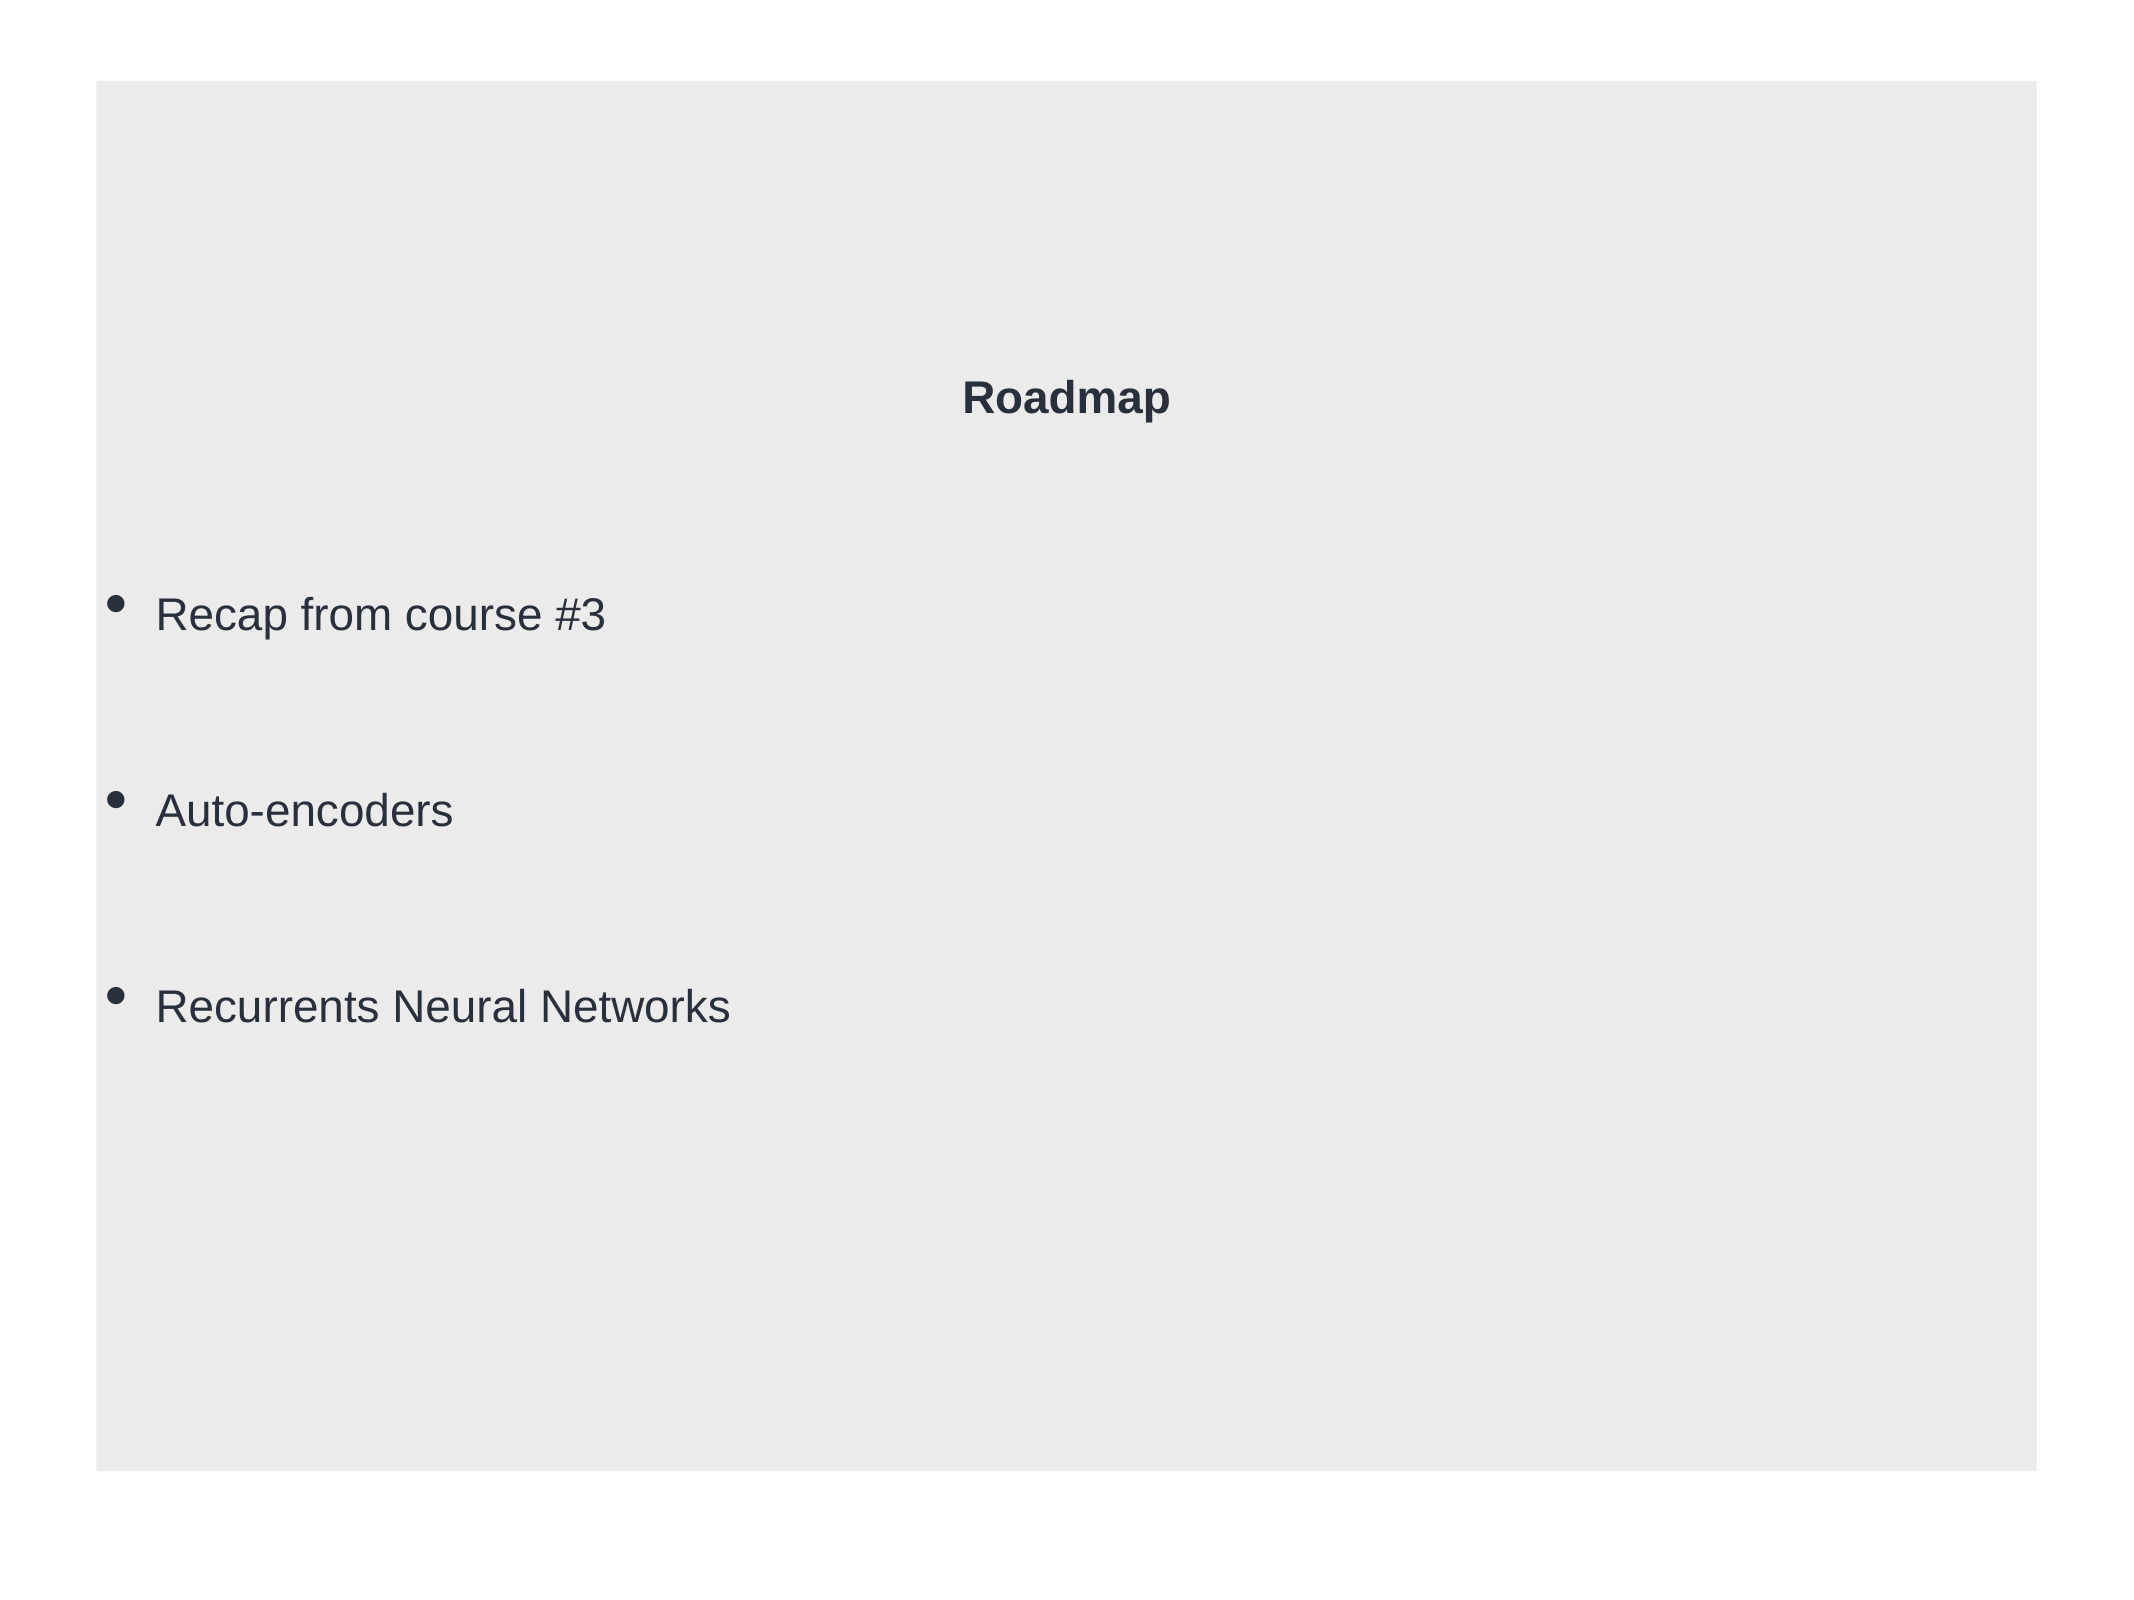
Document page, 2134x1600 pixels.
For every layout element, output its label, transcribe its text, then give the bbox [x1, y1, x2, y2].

text_box Roadmap Recap from course #3 Auto-encoders Recurrents Neural Networks [96, 80, 2037, 1472]
